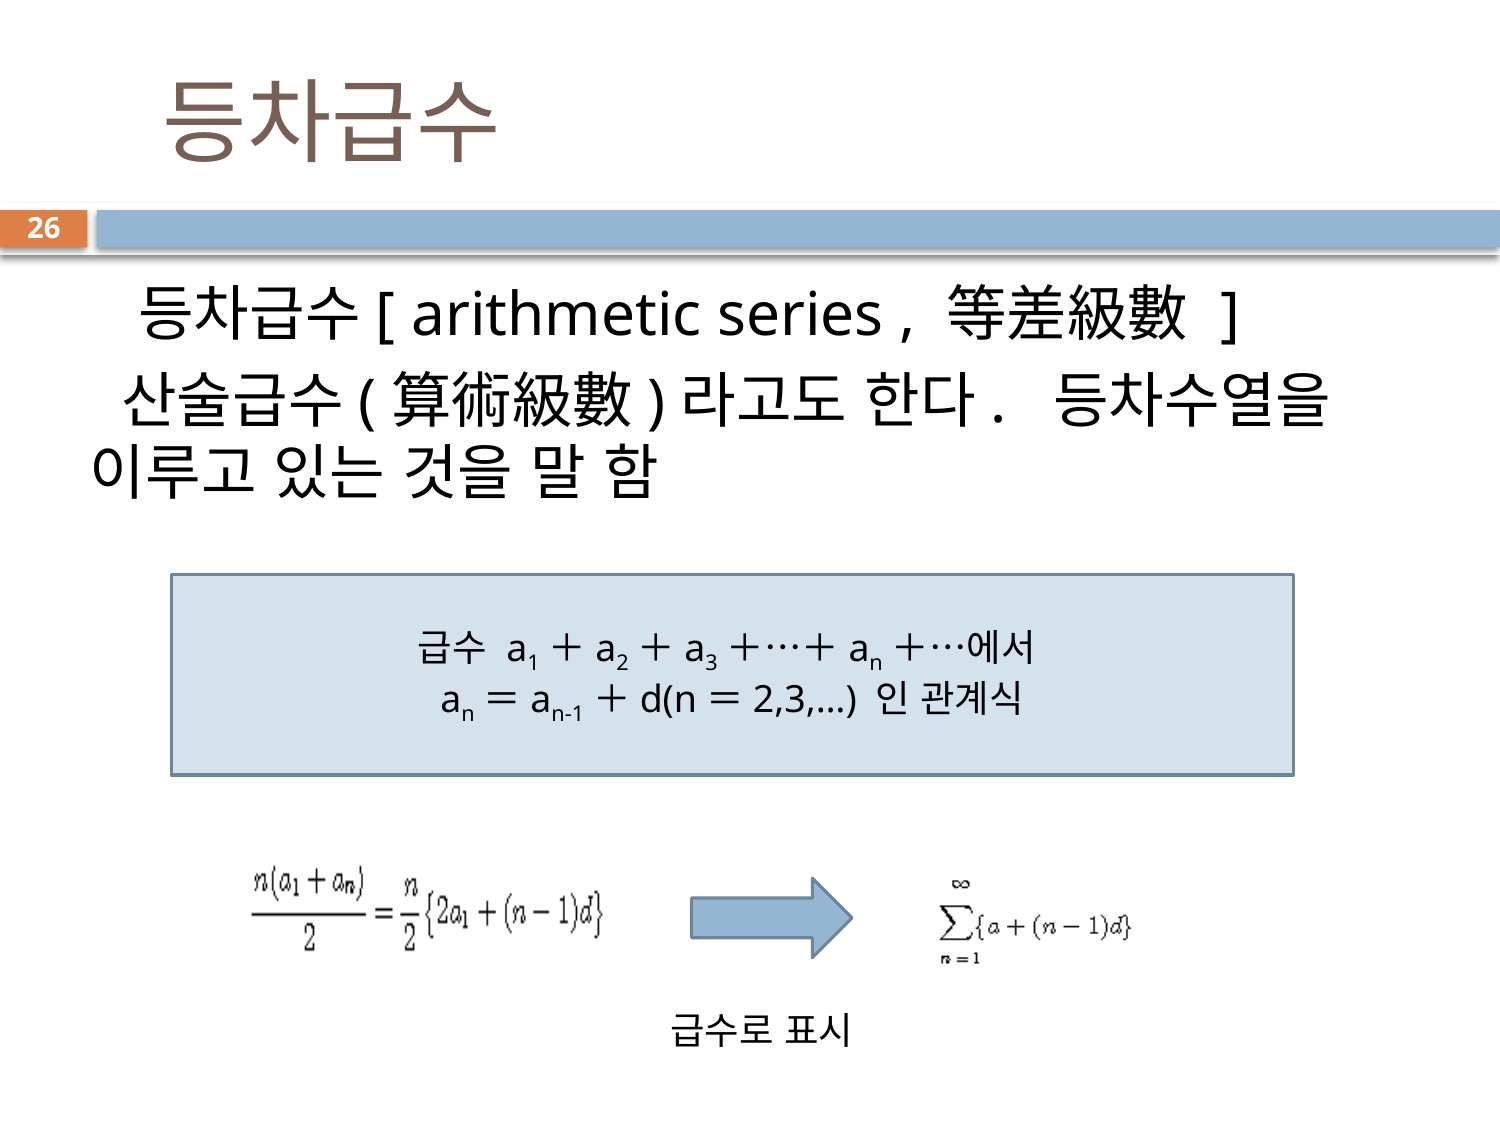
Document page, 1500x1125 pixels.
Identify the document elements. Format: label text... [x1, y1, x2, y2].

list 등차급수[ arithmetic series , 等差級數 ] 산술급수(算術級數)라고도 한다. 등차수열을 이루고 있는 것을 말 함 [75, 267, 1425, 539]
slide_number 26 [0, 208, 88, 249]
text_box 급수 a1＋a2＋a3＋…＋an＋…에서 an＝an-1＋d(n＝2,3,…) 인 관계식 [170, 573, 1295, 777]
picture [229, 831, 637, 987]
title 등차급수 [100, 37, 1438, 200]
text_box [690, 876, 854, 960]
text_box 급수로 표시 [655, 999, 928, 1060]
picture [915, 835, 1186, 1000]
